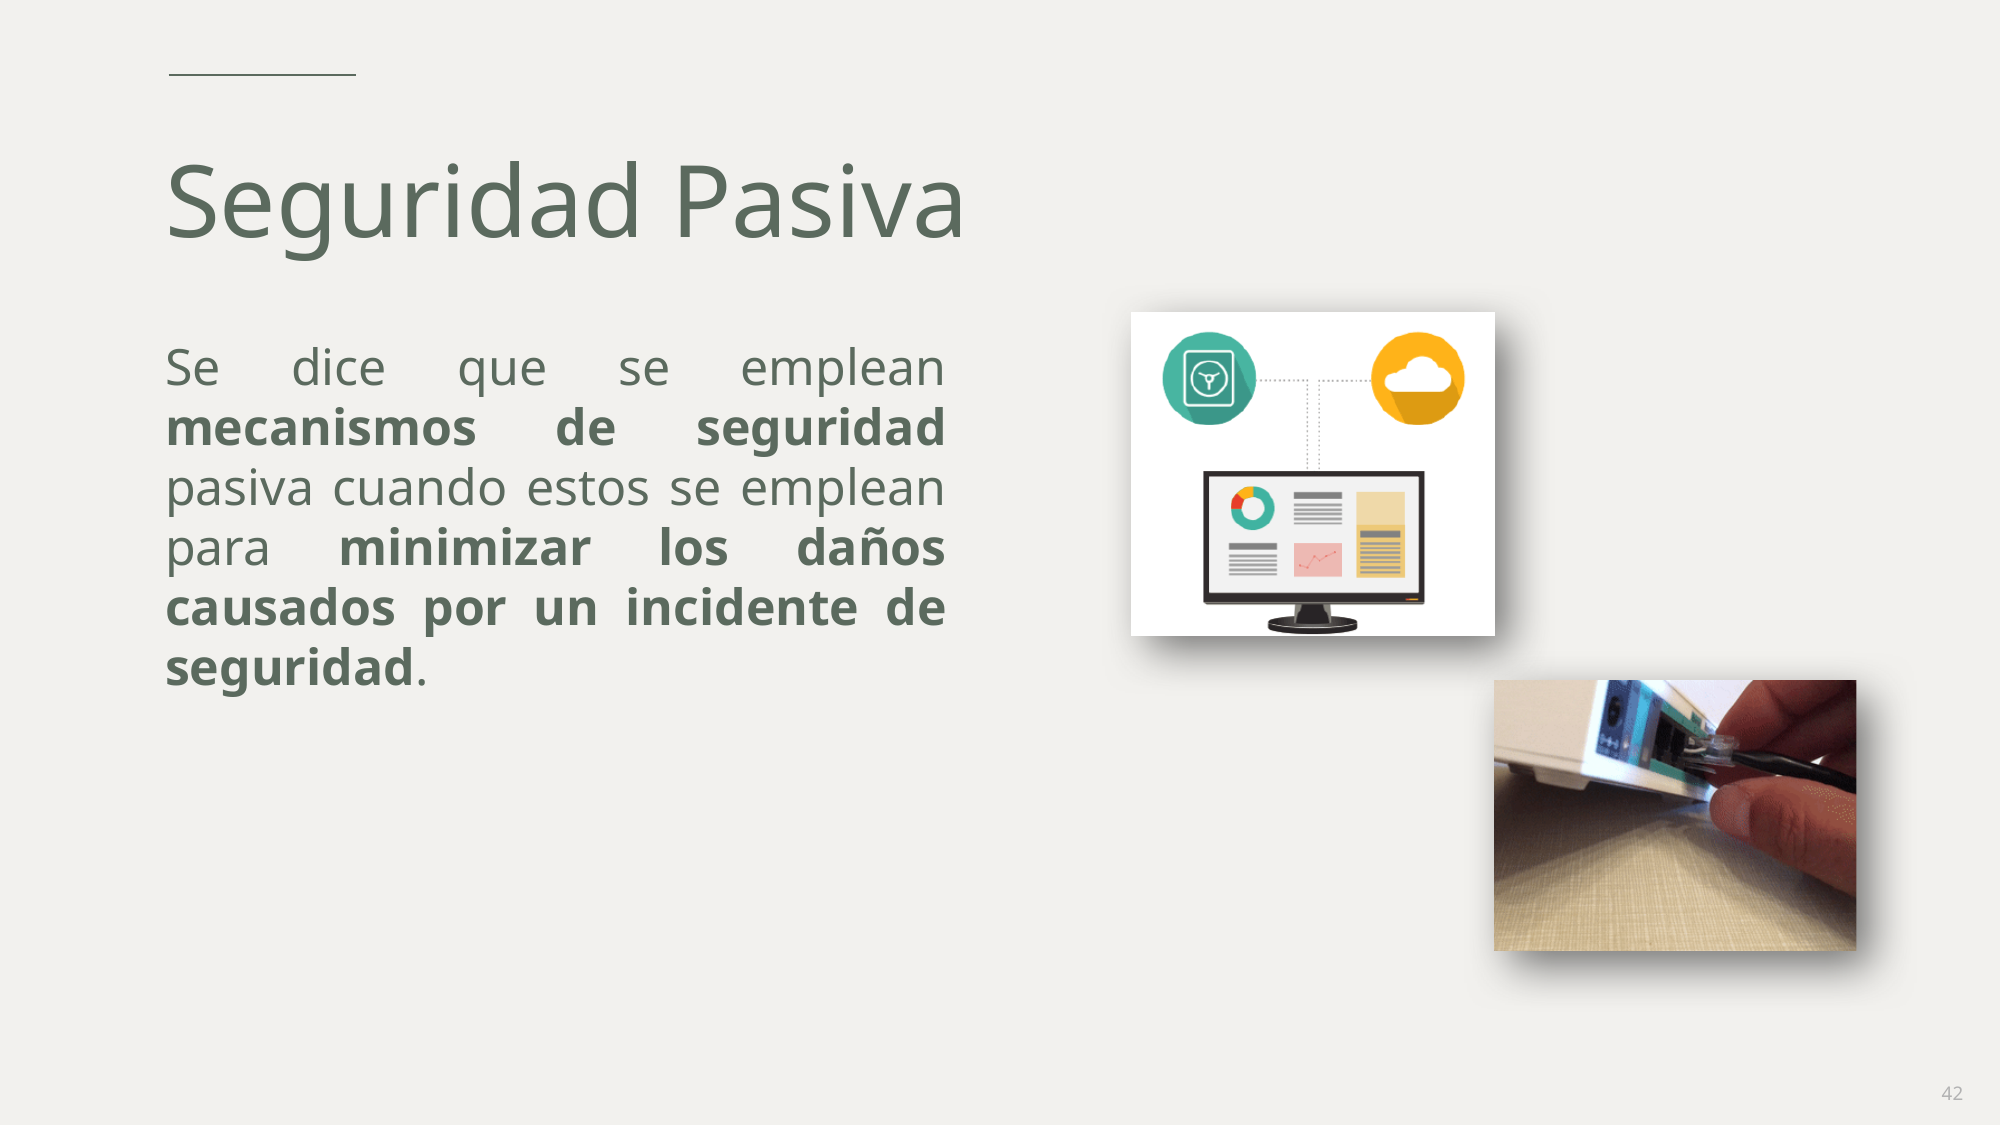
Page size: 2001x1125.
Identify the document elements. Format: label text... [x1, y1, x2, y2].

picture [1131, 312, 1495, 636]
text_box Se dice que se emplean mecanismos de seguridad pasiva cuando estos se emplean para minimizar los daños causados por un incidente de seguridad. [149, 328, 962, 793]
picture [1494, 680, 1857, 951]
slide_number 42 [1528, 1064, 1979, 1124]
title Seguridad Pasiva [150, 143, 1957, 512]
